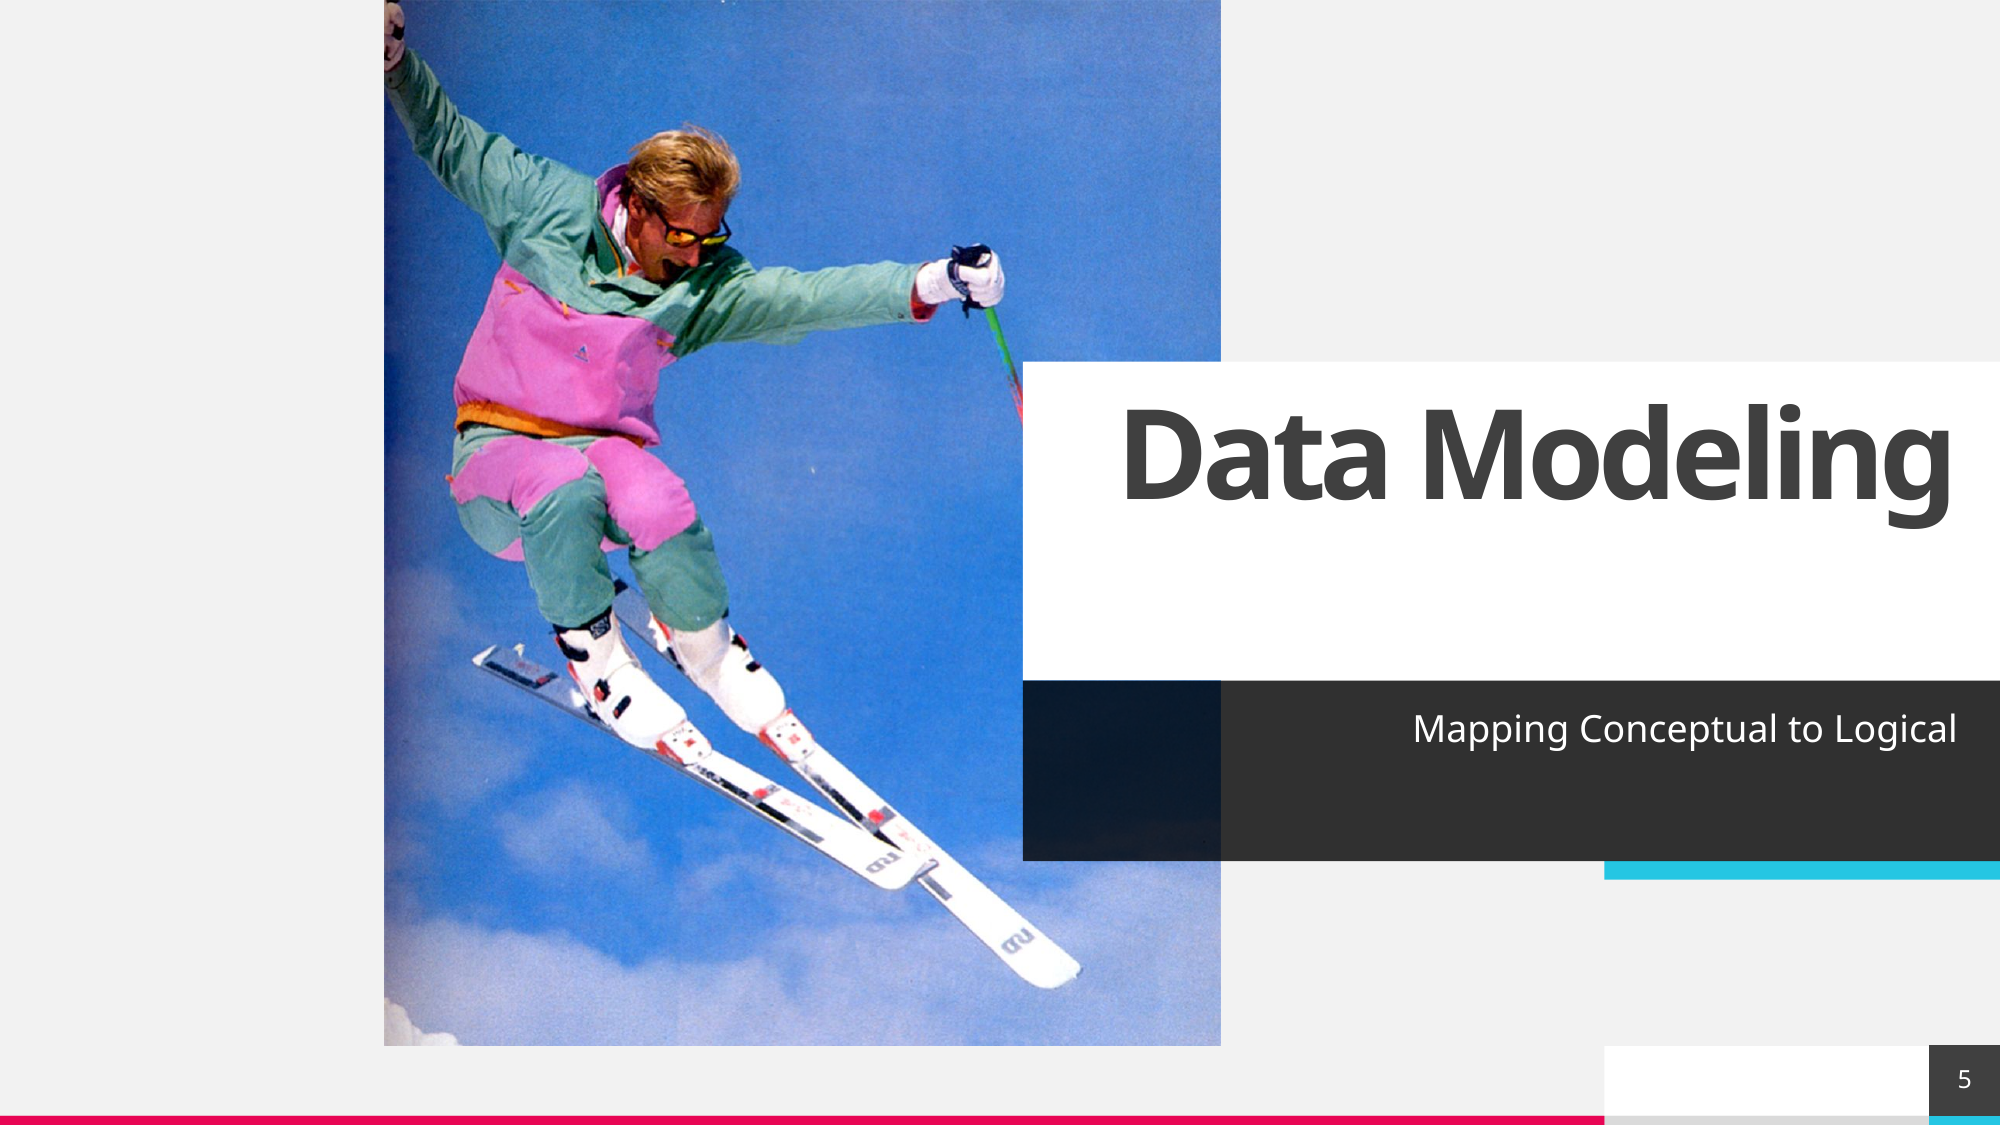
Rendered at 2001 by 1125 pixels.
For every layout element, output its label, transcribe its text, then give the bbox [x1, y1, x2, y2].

title Data Modeling [1221, 361, 2000, 680]
slide_number 5 [1929, 1045, 2000, 1116]
list Mapping Conceptual to Logical [1221, 680, 2000, 862]
picture [384, 0, 1221, 1046]
